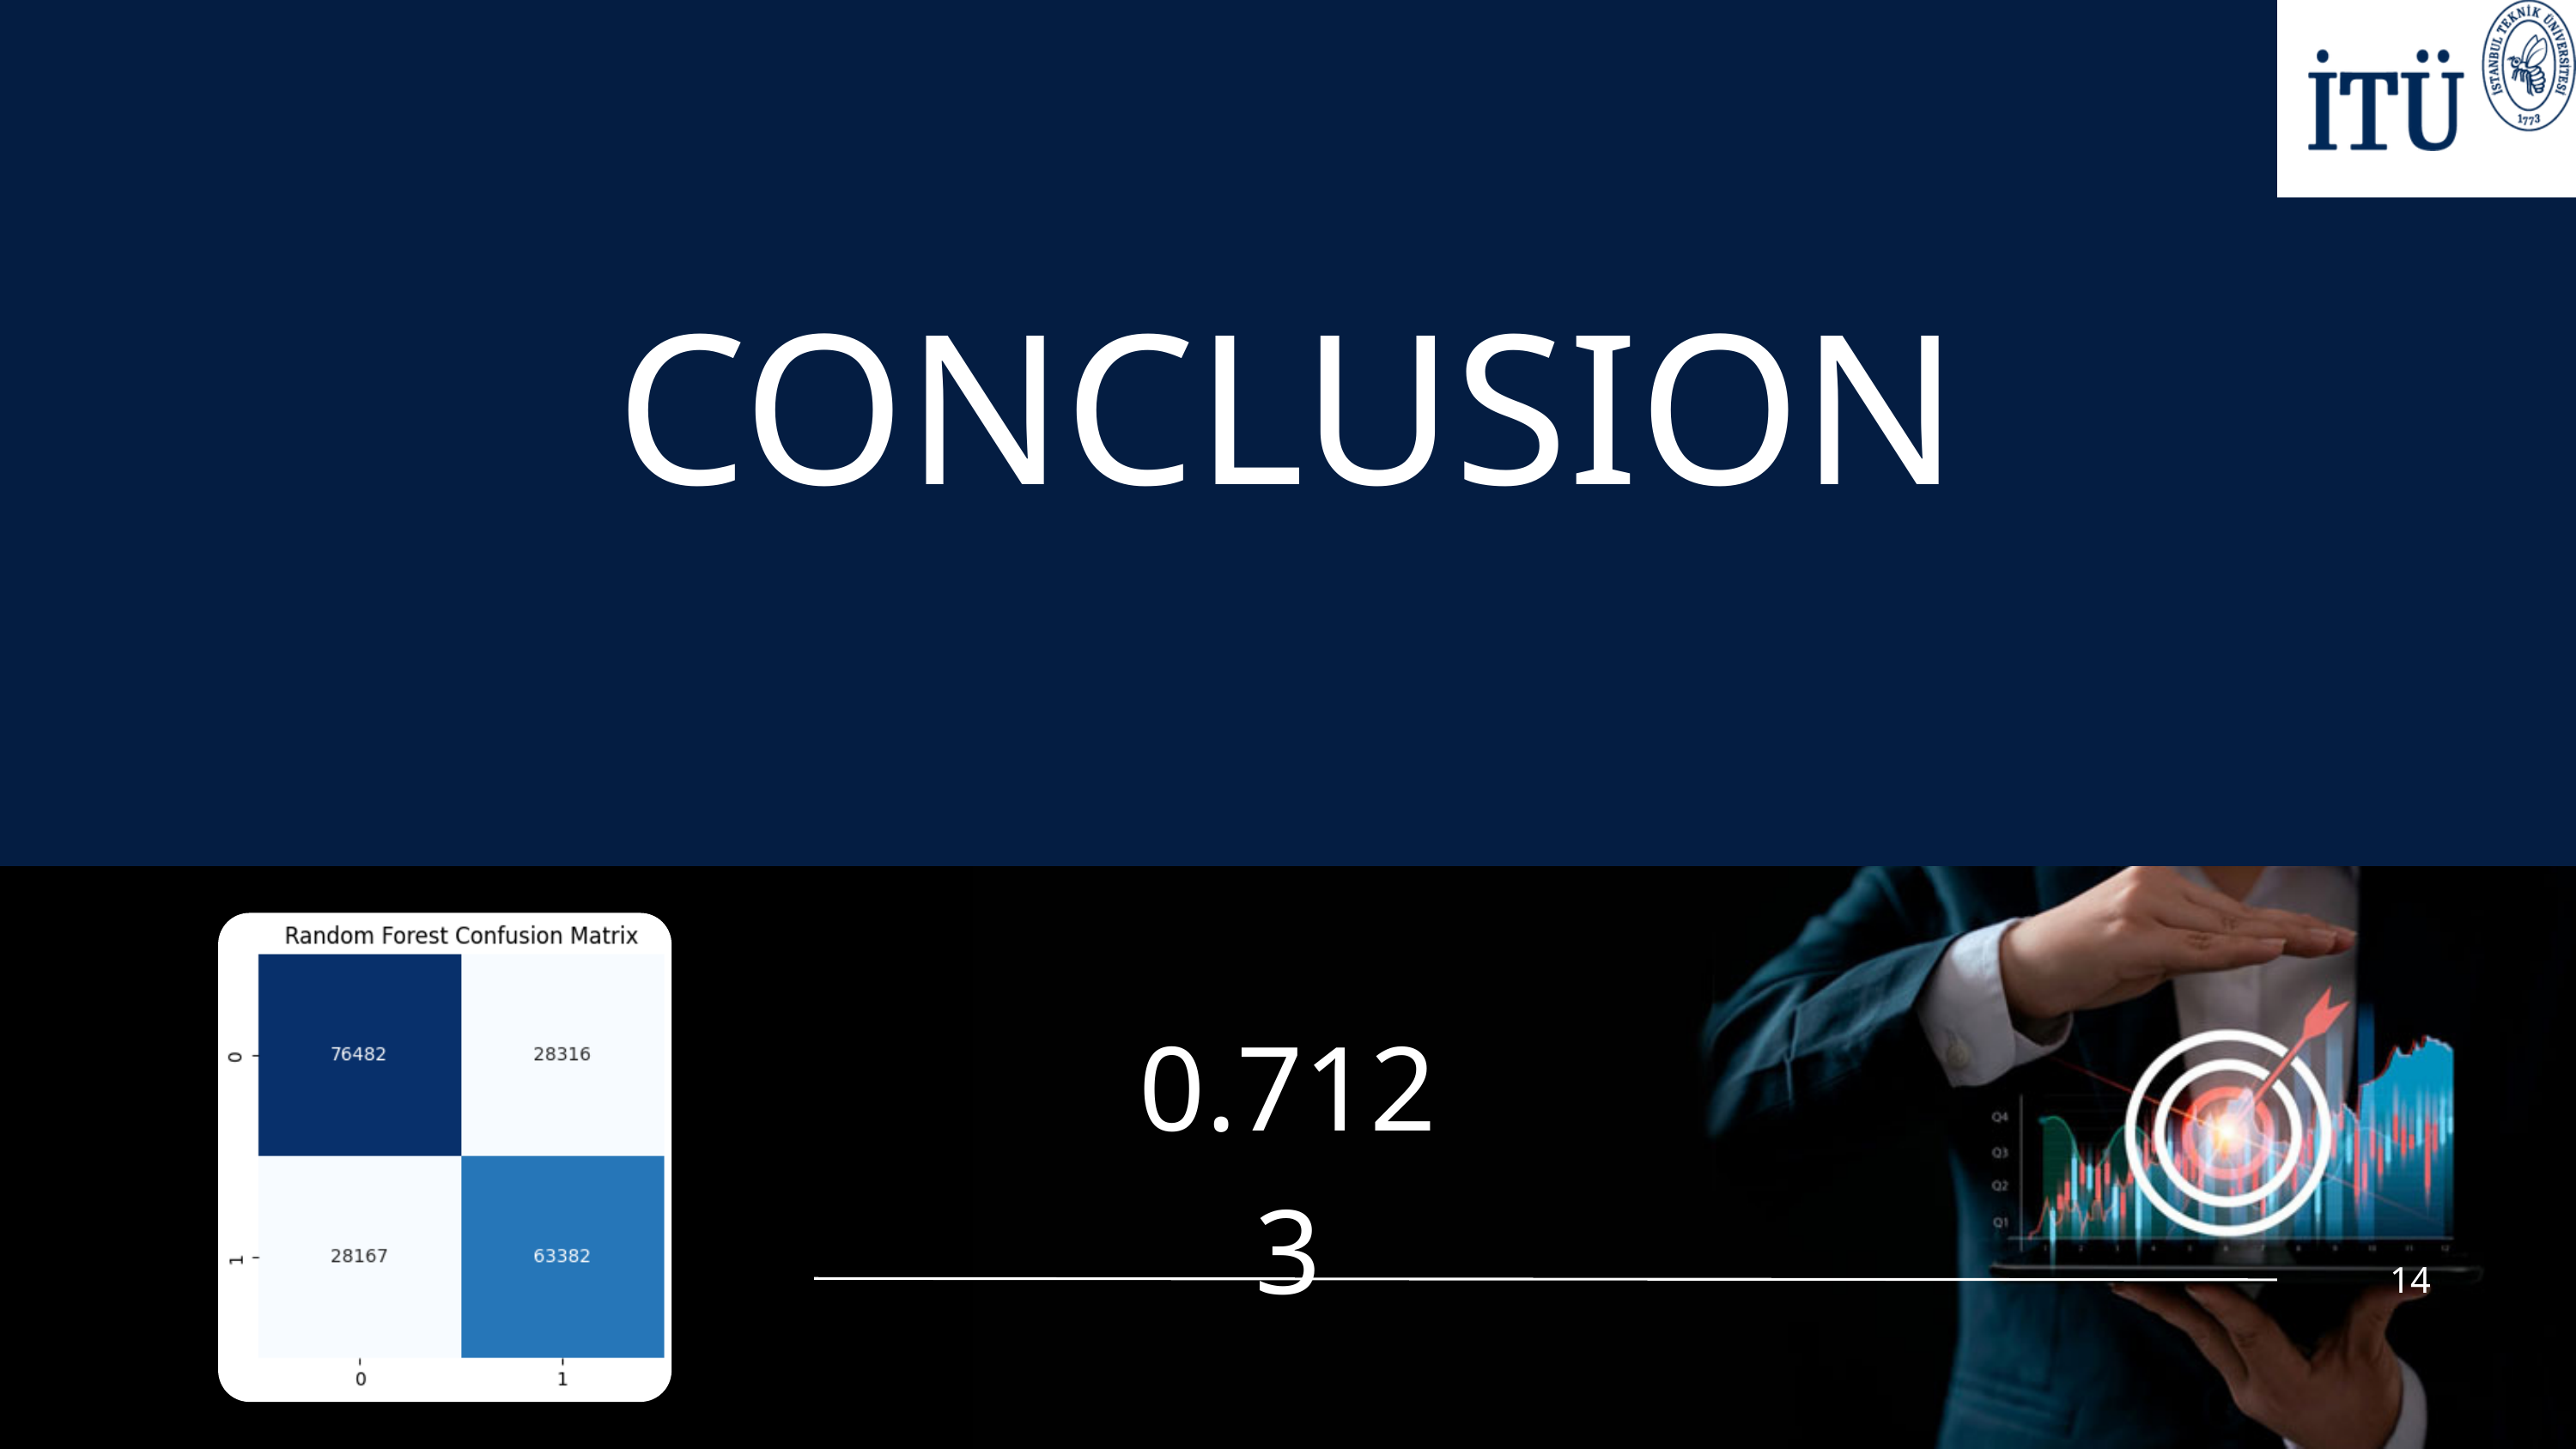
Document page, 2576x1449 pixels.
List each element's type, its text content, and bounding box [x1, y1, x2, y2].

text_box 14 [2256, 1250, 2432, 1301]
text_box [975, 866, 2576, 1449]
text_box 0.7123 [1106, 991, 1470, 1278]
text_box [217, 912, 672, 1403]
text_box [0, 865, 974, 1449]
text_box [2276, 0, 2576, 198]
text_box 0.7123 [1106, 1279, 1470, 1318]
text_box CONCLUSION [103, 234, 2473, 527]
